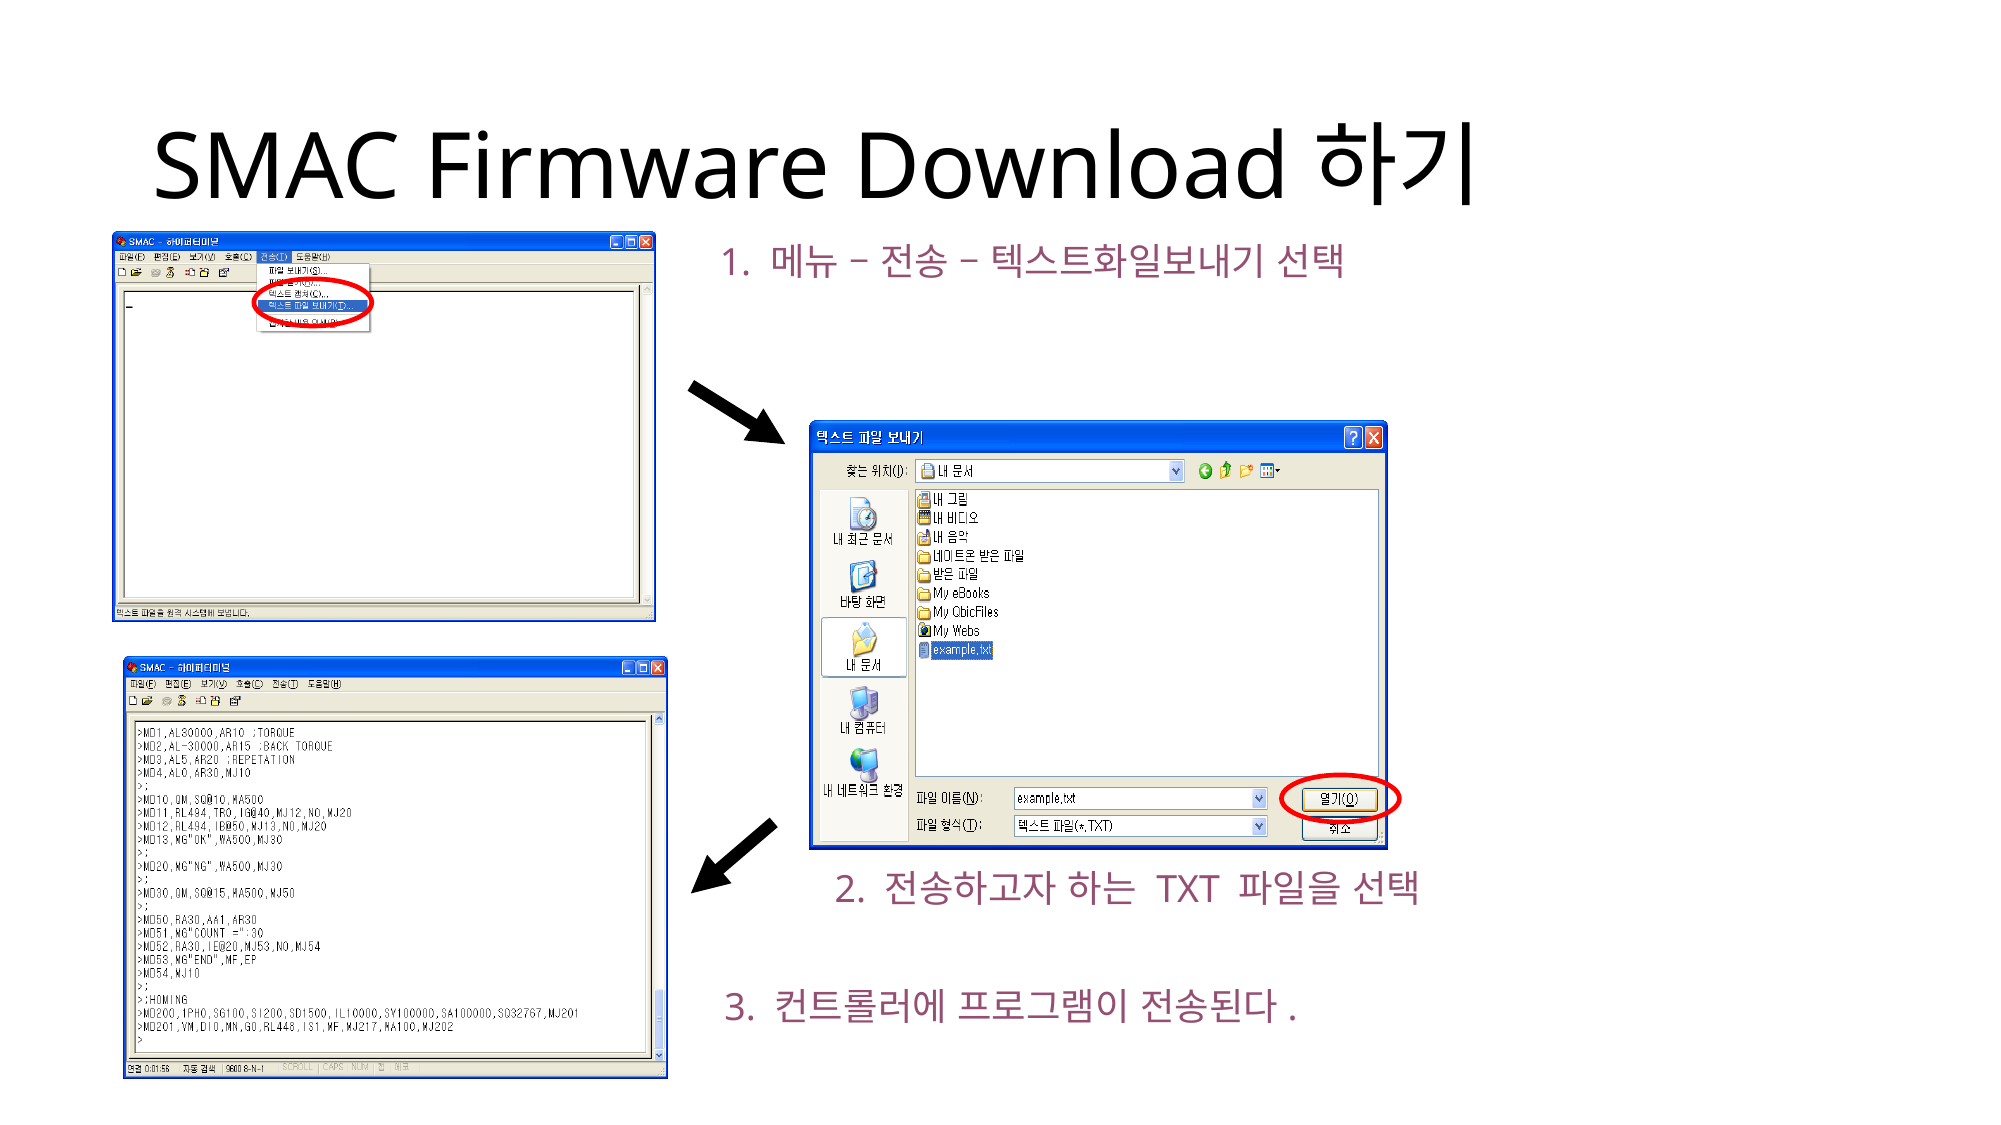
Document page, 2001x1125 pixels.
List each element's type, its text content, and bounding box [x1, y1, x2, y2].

picture [112, 231, 656, 622]
text_box 2. 전송하고자 하는 TXT 파일을 선택 [819, 857, 1437, 918]
text_box 1. 메뉴 – 전송 – 텍스트화일보내기 선택 [704, 230, 1361, 291]
text_box [1388, 784, 1400, 813]
text_box [690, 385, 786, 445]
picture [123, 656, 668, 1079]
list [809, 420, 1388, 850]
text_box [690, 822, 774, 894]
title SMAC Firmware Download하기 [137, 59, 1863, 278]
text_box 3. 컨트롤러에 프로그램이 전송된다. [709, 976, 1313, 1036]
